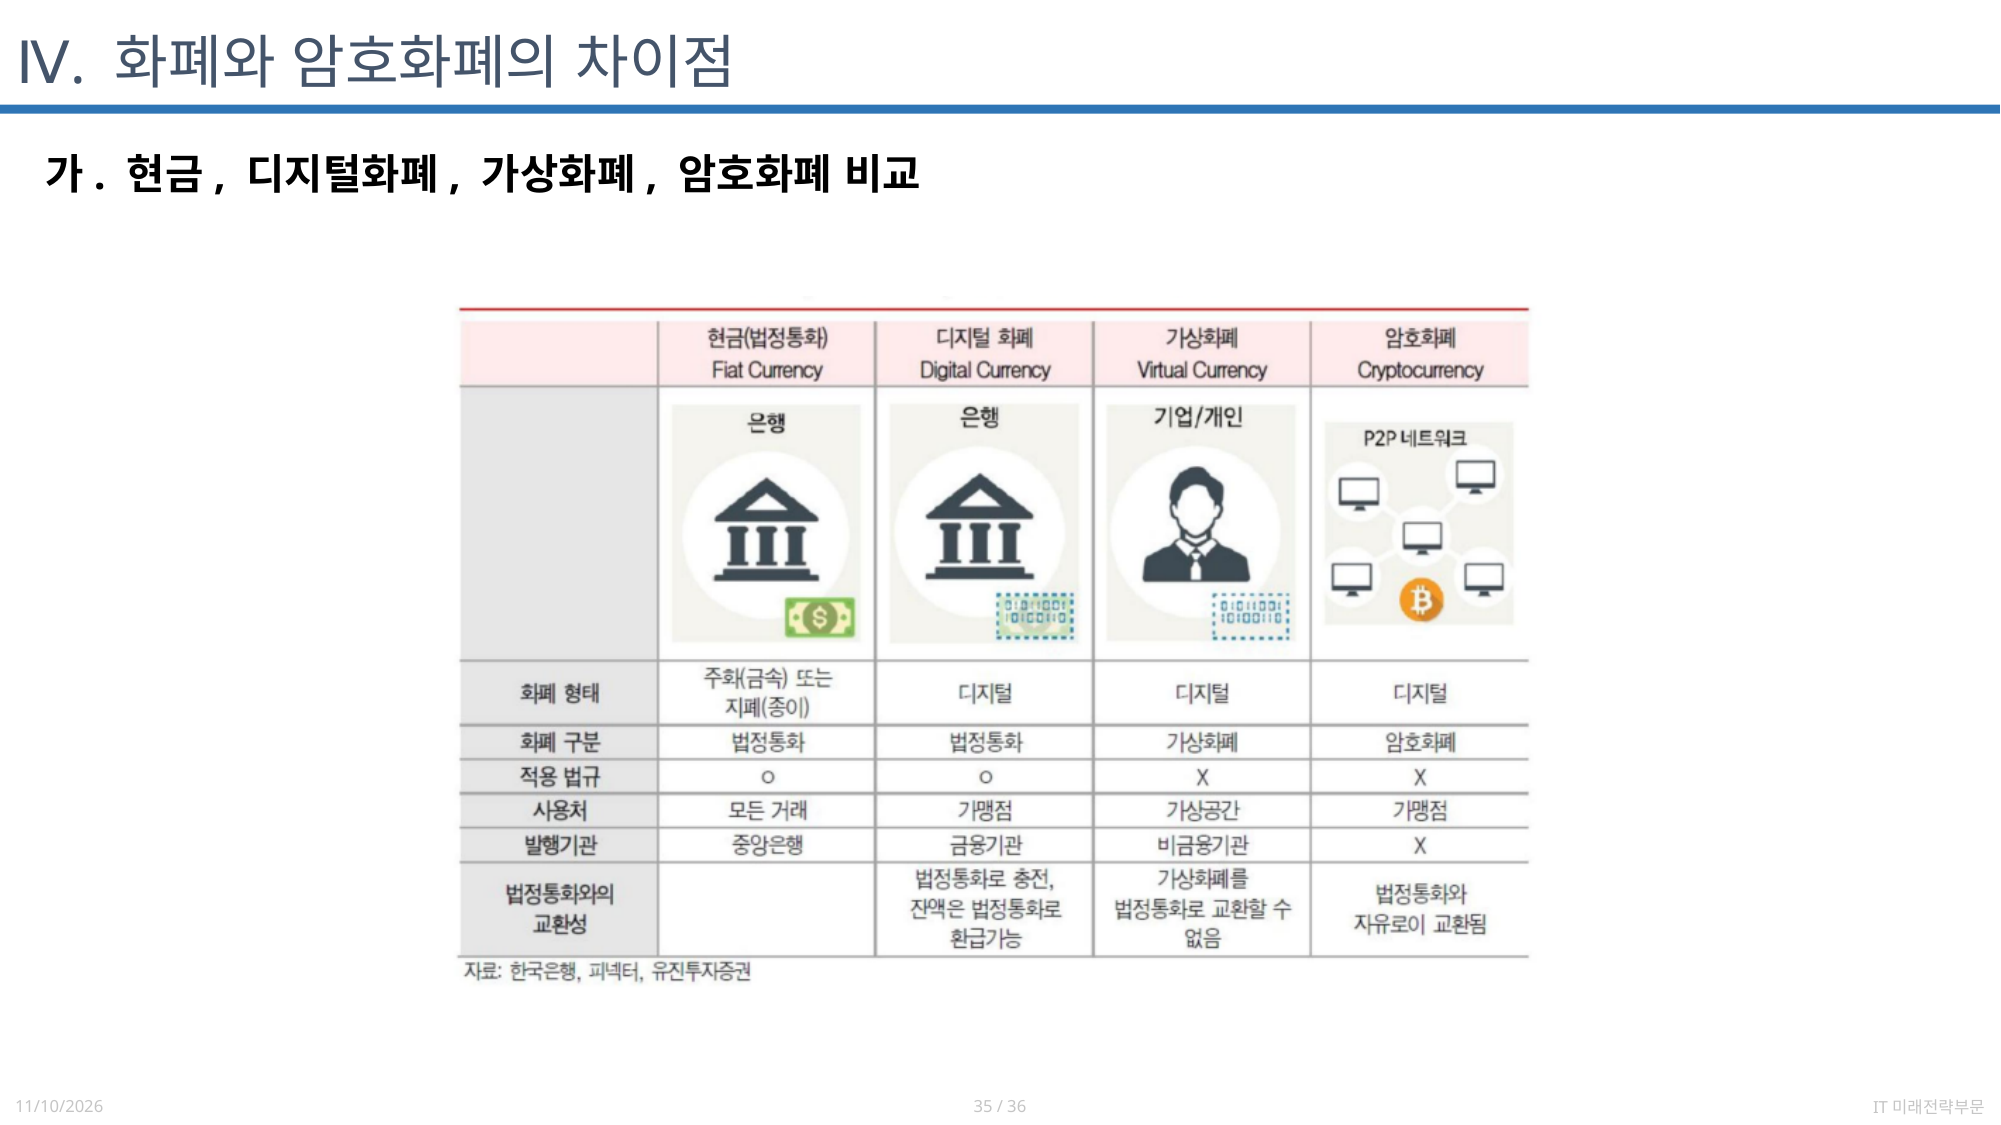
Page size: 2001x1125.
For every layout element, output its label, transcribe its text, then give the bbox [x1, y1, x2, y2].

picture [430, 296, 1570, 999]
footer IT미래전략부문 [1325, 1088, 2000, 1125]
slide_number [0, 1088, 450, 1125]
title Ⅳ. 화폐와 암호화폐의 차이점 [1, 25, 766, 103]
text_box 가. 현금, 디지털화폐, 가상화폐, 암호화폐 비교 [30, 140, 987, 205]
slide_number 35 / 36 [774, 1088, 1225, 1125]
